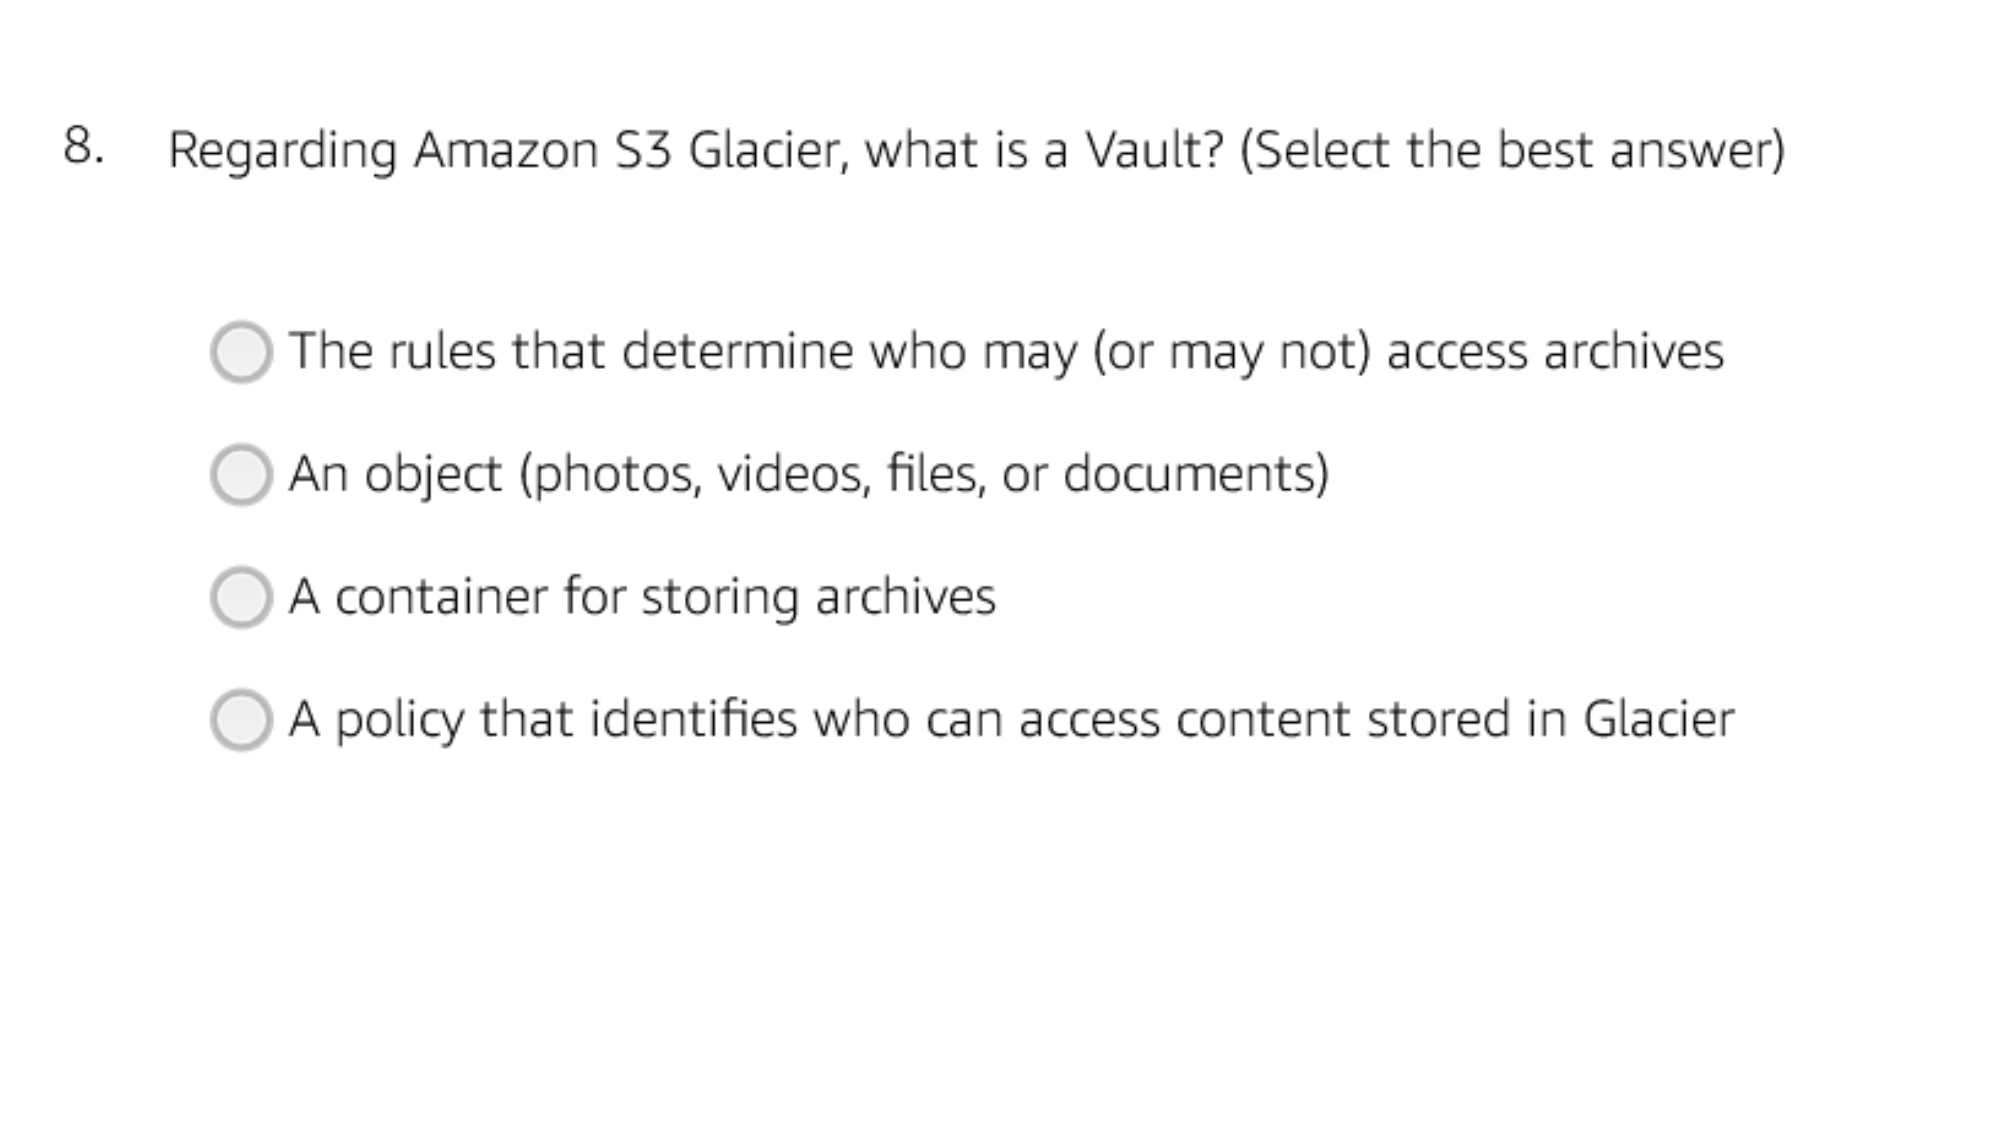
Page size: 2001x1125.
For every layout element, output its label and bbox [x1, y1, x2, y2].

picture [39, 98, 1895, 874]
